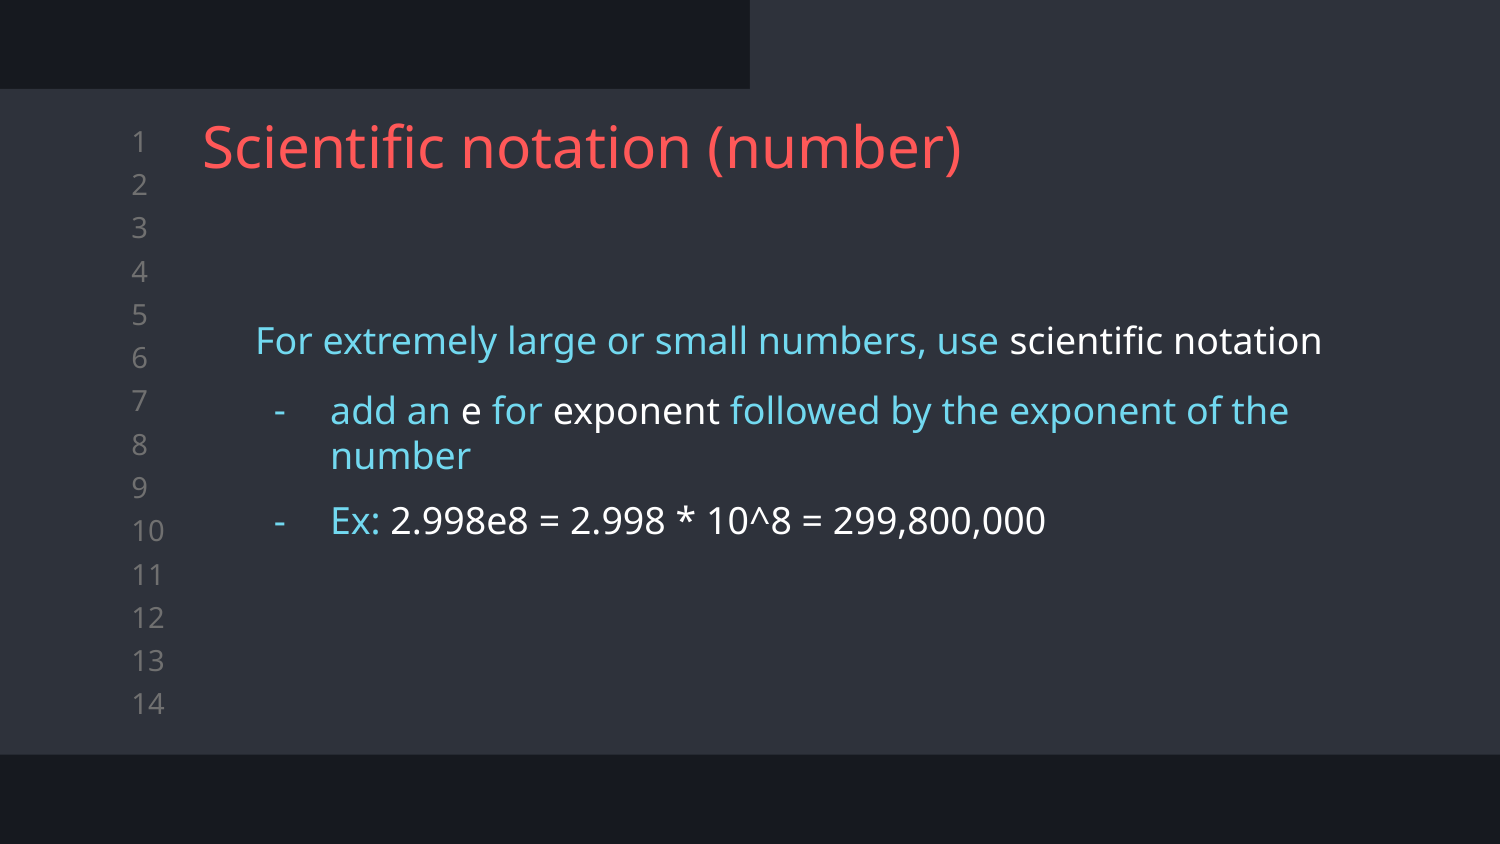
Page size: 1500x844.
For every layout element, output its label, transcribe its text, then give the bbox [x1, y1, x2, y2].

title Scientific notation (number) [187, 95, 1384, 185]
list For extremely large or small numbers, use scientific notation add an e for exponent followed by the exponent of the number Ex: 2.998e8 = 2.998 * 10^8 = 299,800,000 [240, 174, 1384, 735]
